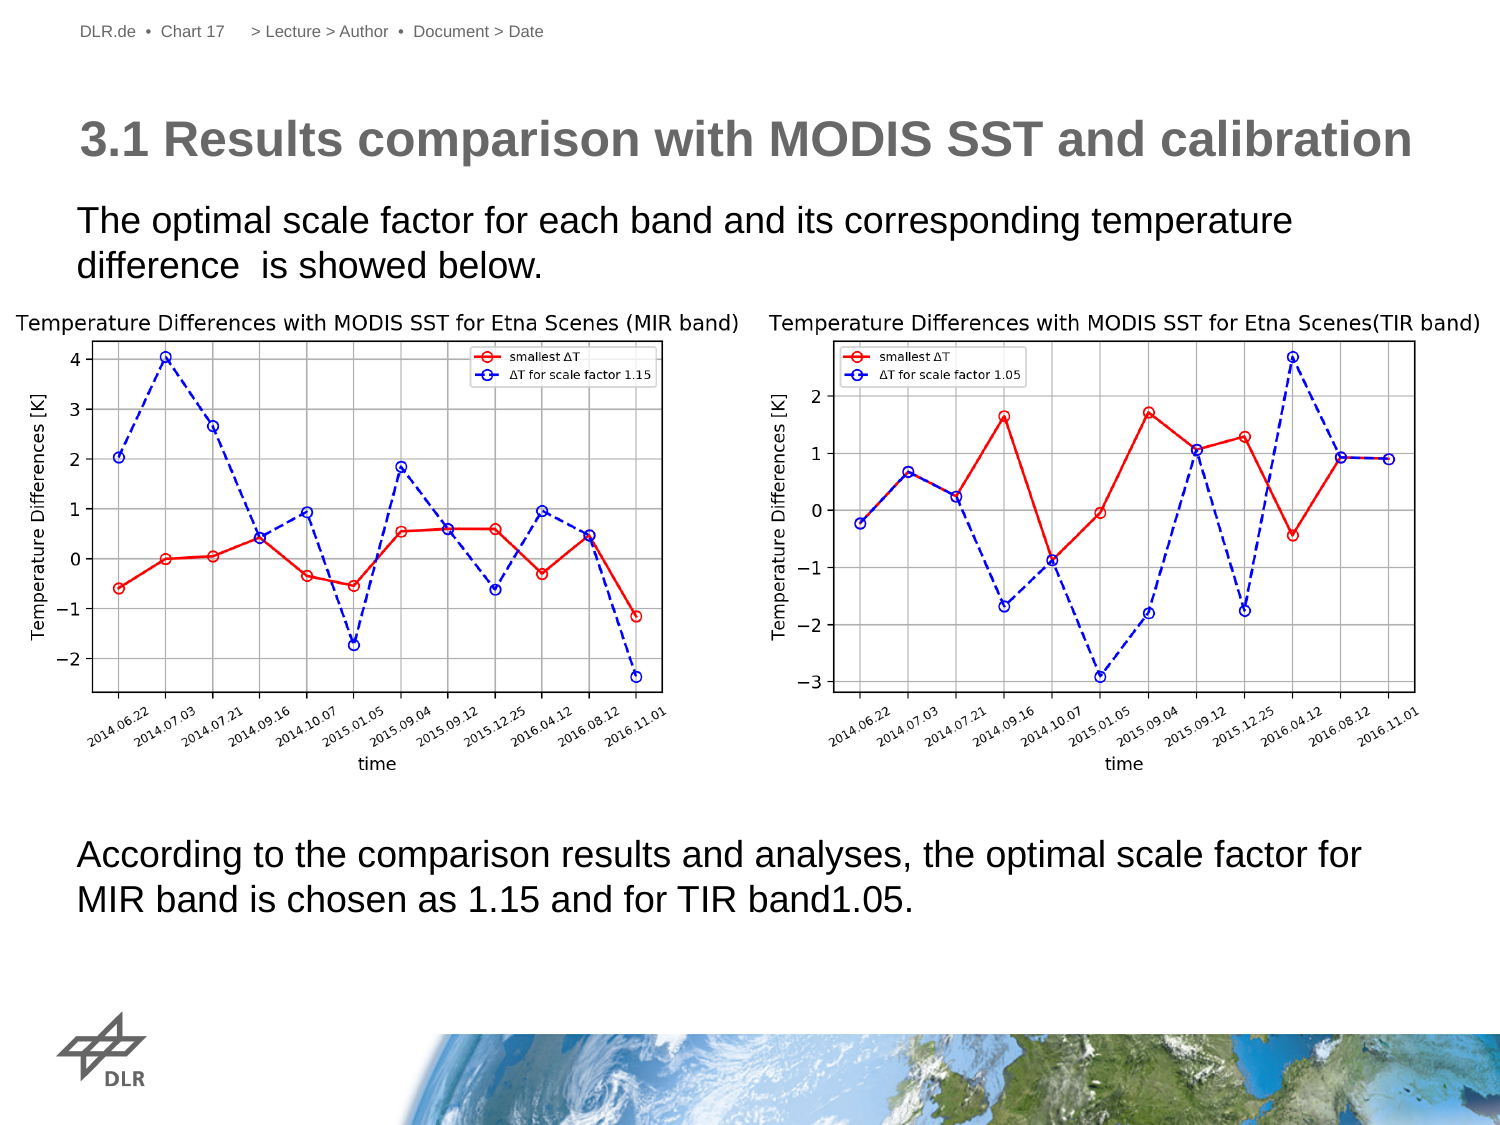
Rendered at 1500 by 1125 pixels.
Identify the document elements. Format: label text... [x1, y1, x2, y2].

slide_number DLR.de • Chart 17 [79, 20, 251, 45]
picture [0, 1007, 1500, 1125]
picture [3, 294, 1498, 793]
title 3.1 Results comparison with MODIS SST and calibration [79, 106, 1421, 185]
text_box According to the comparison results and analyses, the optimal scale factor for MIR band is chosen as 1.15 and for TIR band1.05. [76, 830, 1418, 937]
footer > Lecture > Author • Document > Date [251, 20, 1421, 45]
